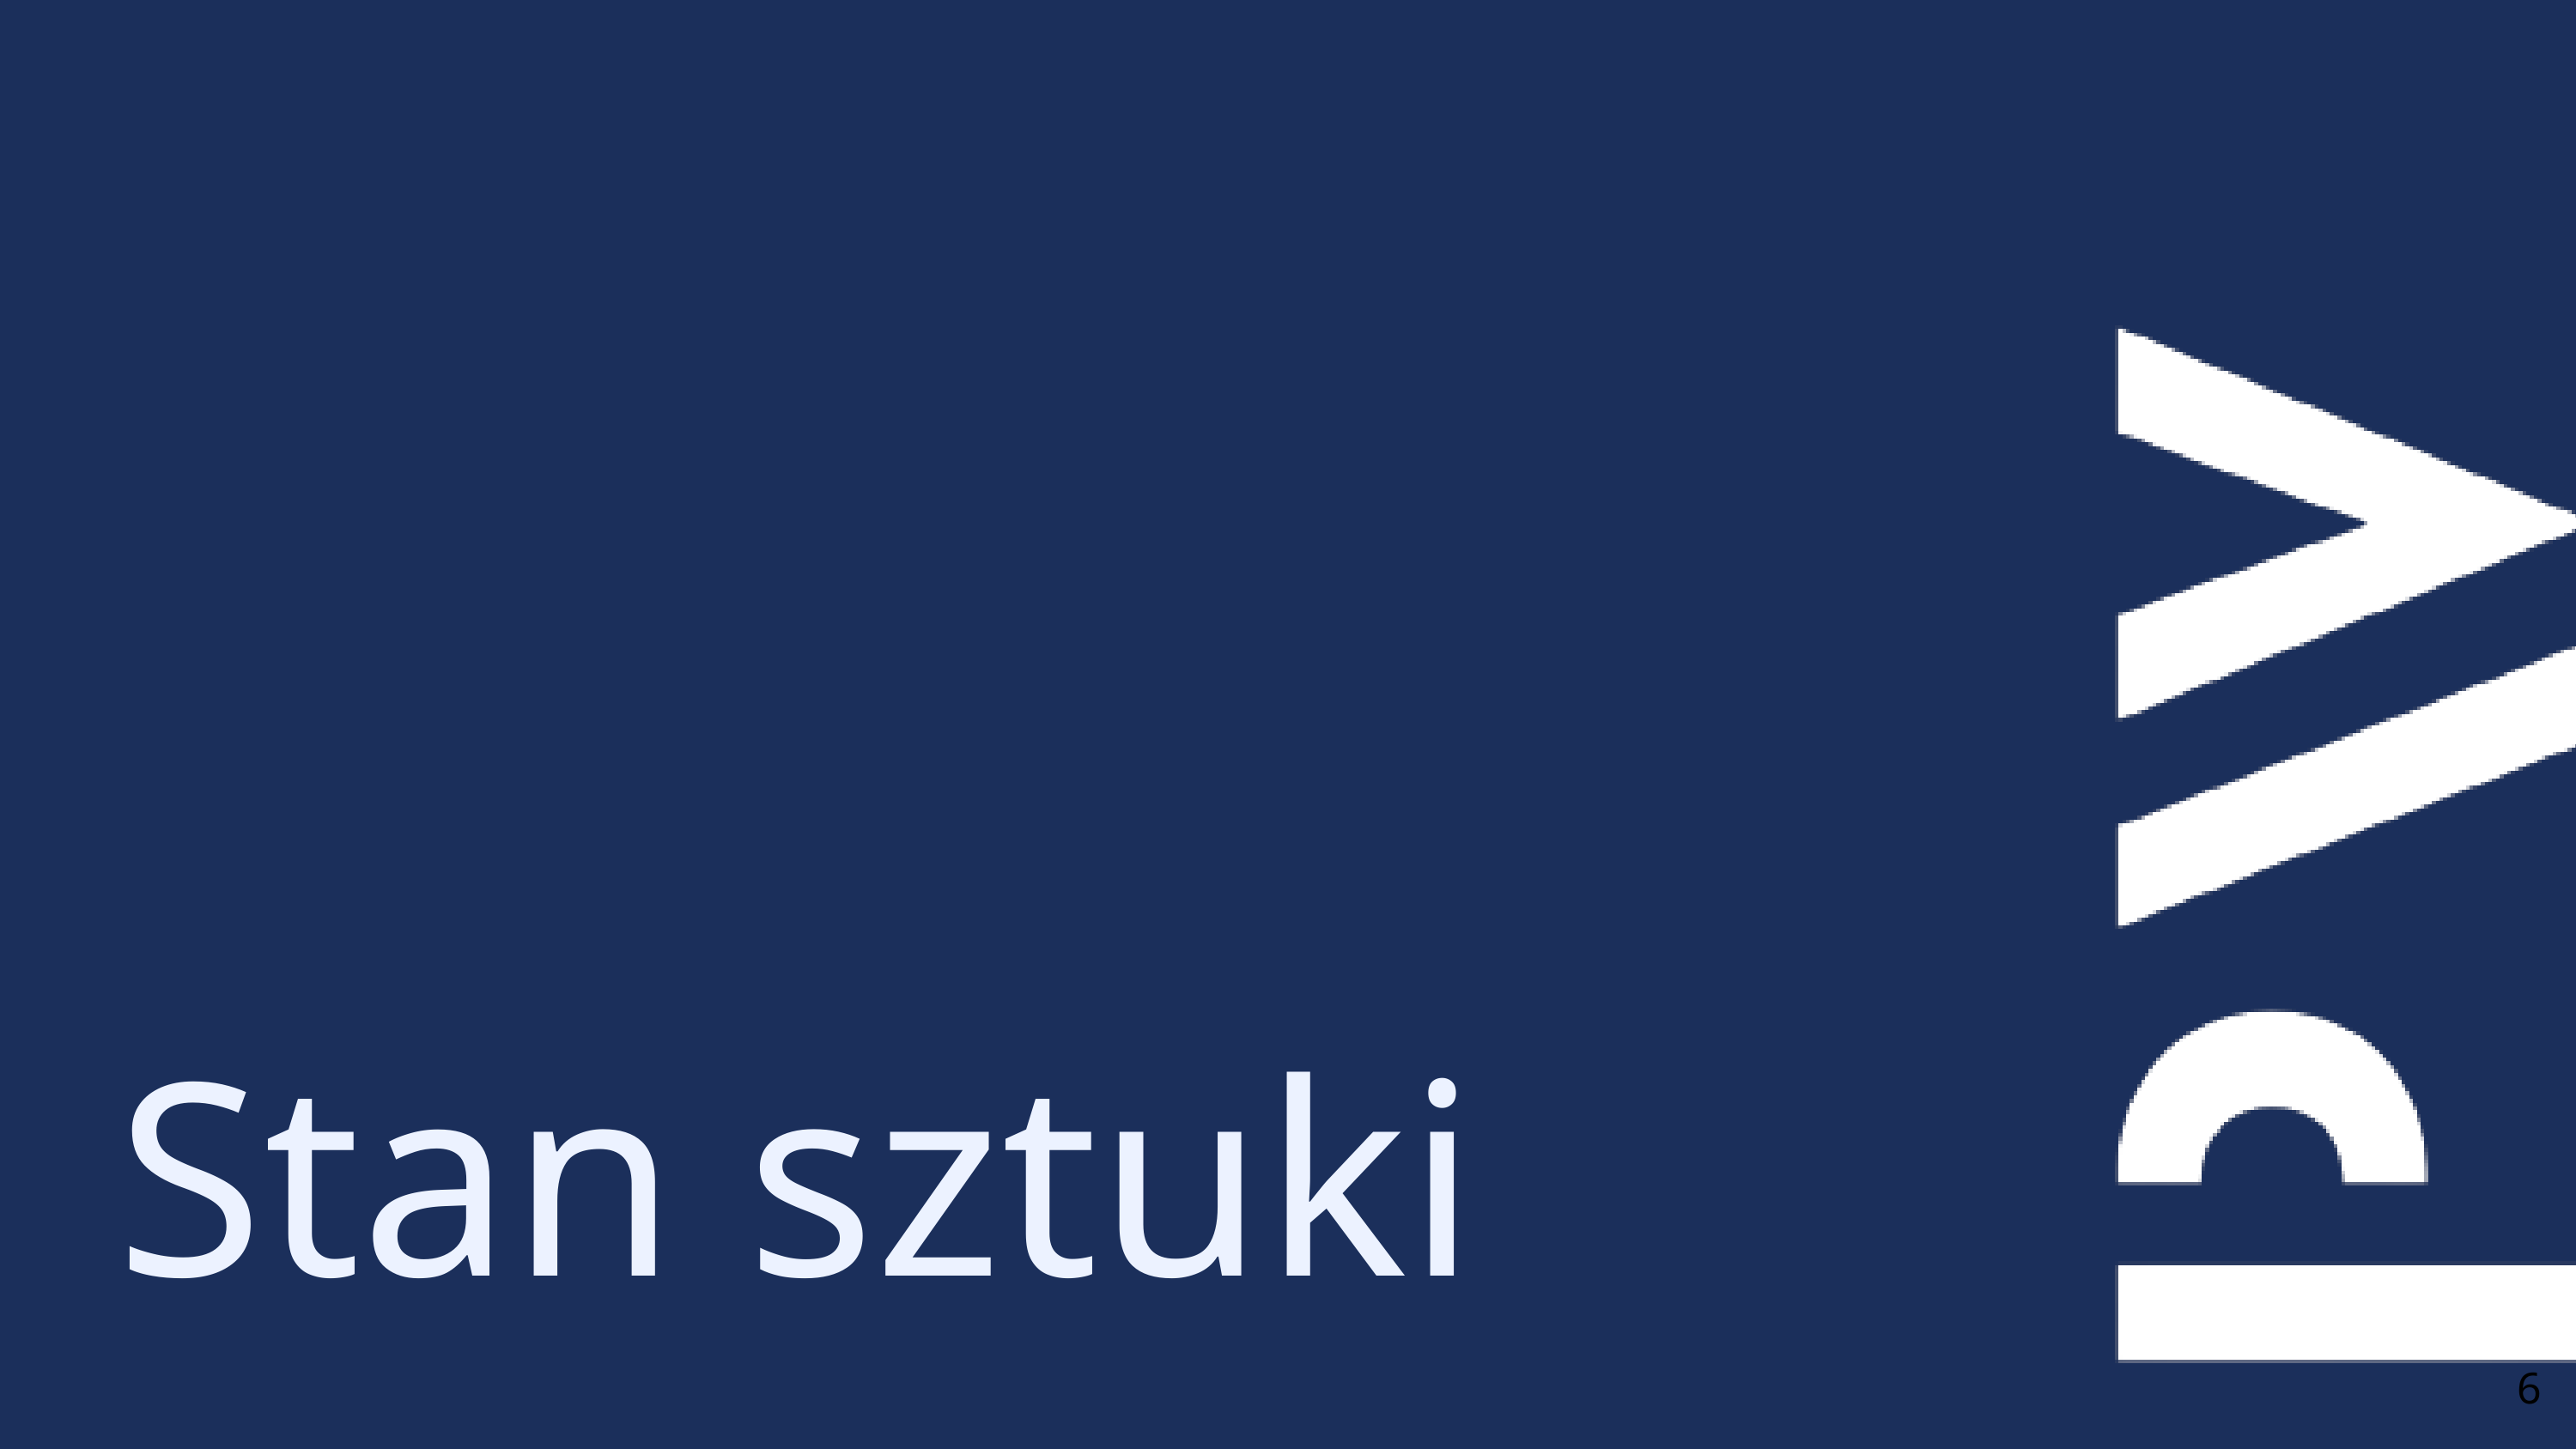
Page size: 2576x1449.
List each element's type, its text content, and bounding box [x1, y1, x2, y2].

picture [1466, 0, 2576, 1449]
title Stan sztuki [116, 233, 1460, 1335]
